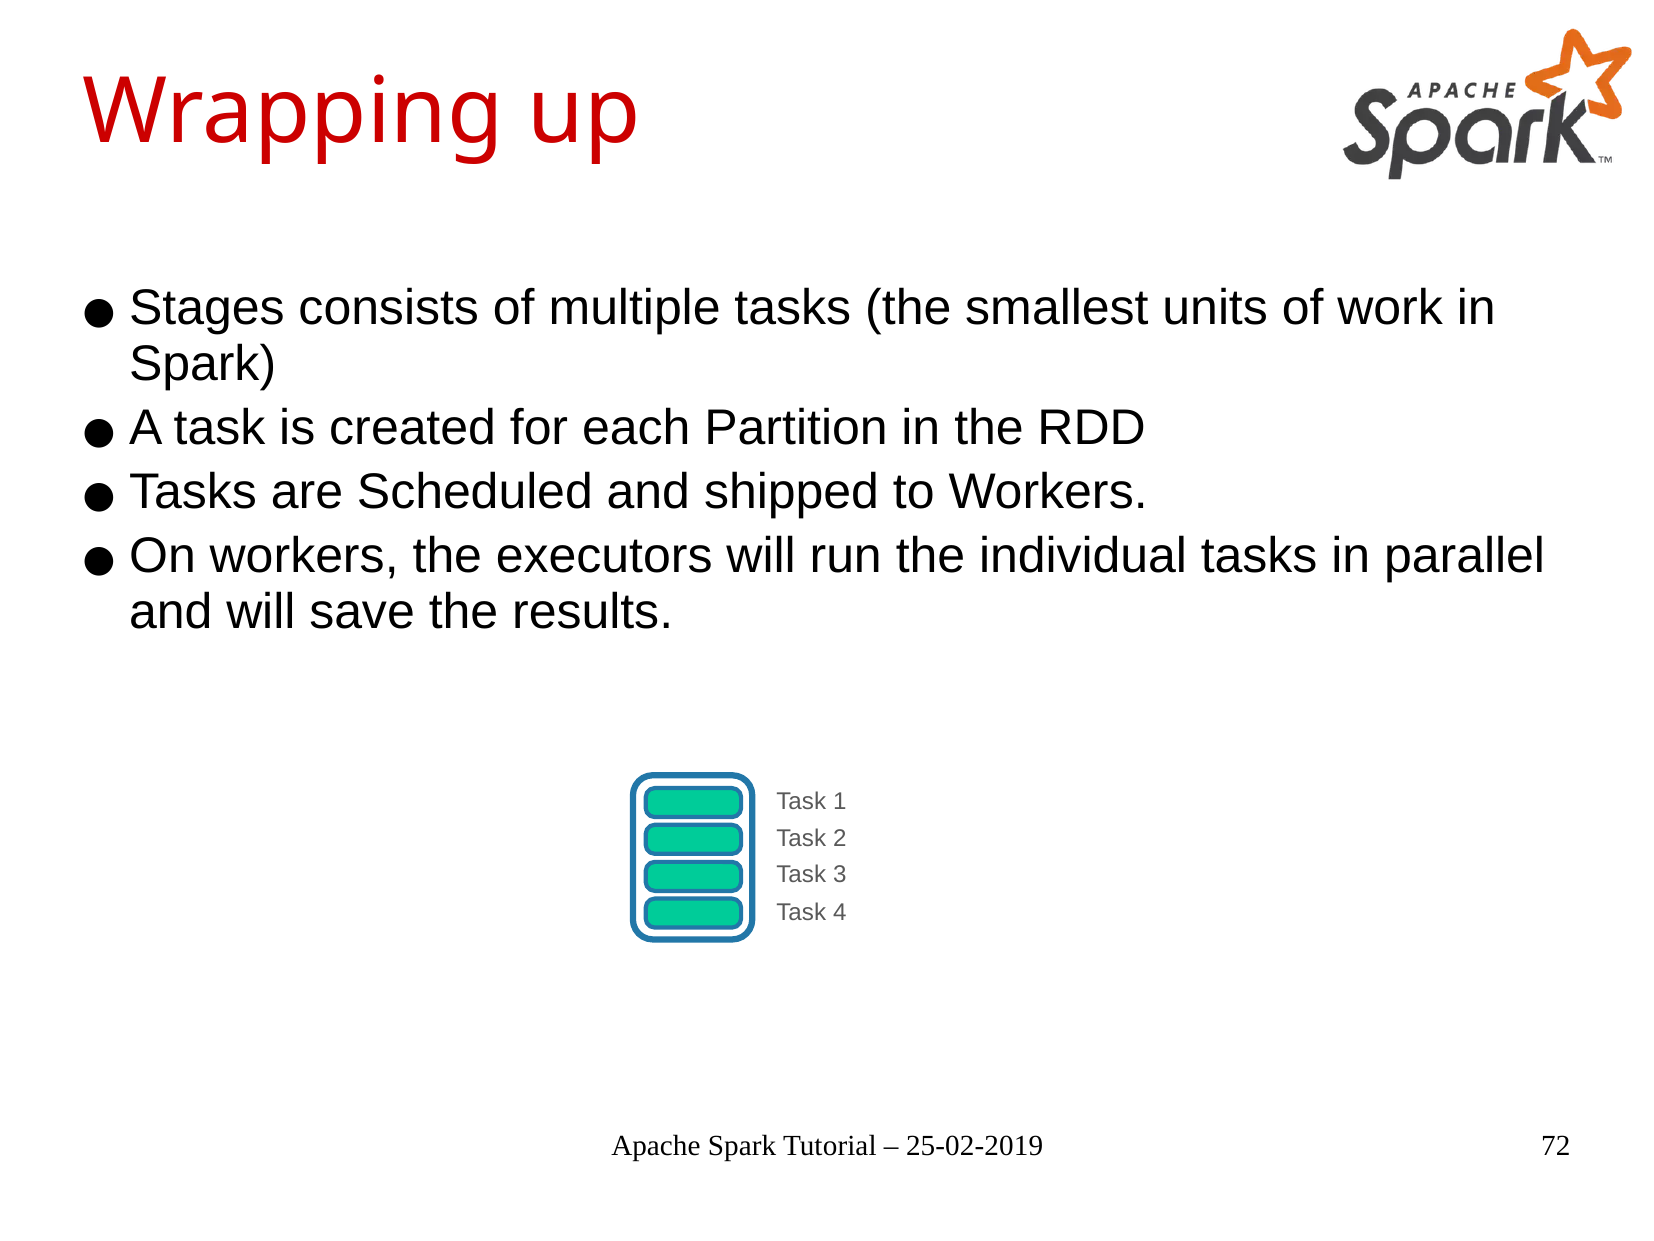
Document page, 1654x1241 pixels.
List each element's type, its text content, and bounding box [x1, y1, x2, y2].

text_box Task 4 [763, 892, 867, 934]
title Wrapping up [82, 2, 1571, 210]
text_box [645, 824, 742, 854]
text_box Task 1 [763, 781, 867, 818]
text_box [645, 788, 742, 818]
slide_number 72 [1185, 1129, 1571, 1215]
text_box [645, 861, 742, 891]
footer Apache Spark Tutorial – 25-02-2019 [565, 1129, 1090, 1215]
text_box Task 2 [763, 818, 867, 855]
picture [1341, 27, 1632, 182]
text_box [632, 775, 753, 940]
text_box Task 3 [763, 855, 867, 892]
text_box [645, 898, 742, 928]
list Stages consists of multiple tasks (the smallest units of work in Spark) A task is created for each Partition in the RDD Tasks are Scheduled and shipped to Workers. On workers, the executors will run the individual tasks in parallel and will save the results. [82, 254, 1580, 1087]
